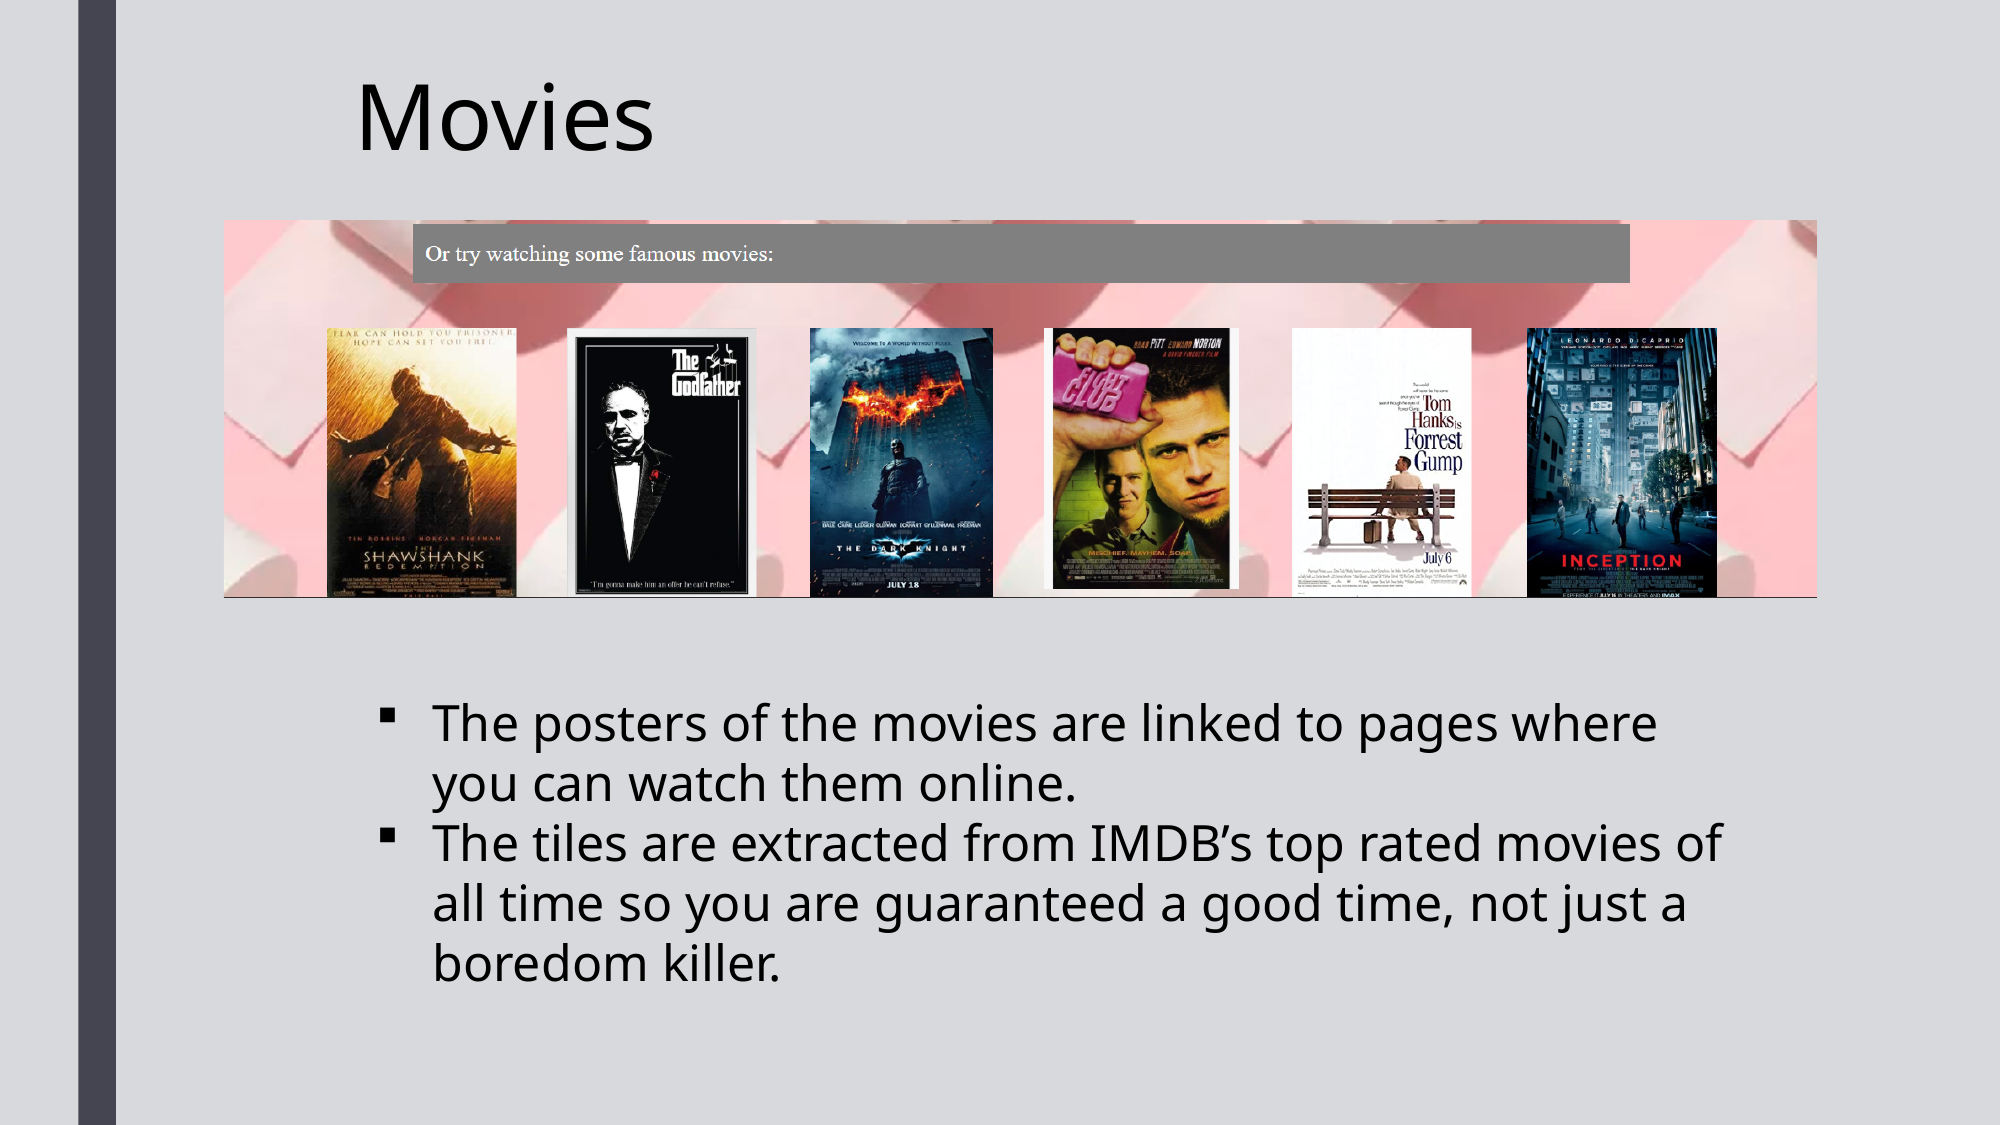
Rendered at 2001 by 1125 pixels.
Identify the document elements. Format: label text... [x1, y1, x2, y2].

text_box The posters of the movies are linked to pages where you can watch them online. The tiles are extracted from IMDB’s top rated movies of all time so you are guaranteed a good time, not just a boredom killer. [361, 684, 1763, 1000]
text_box Movies [339, 51, 1276, 176]
picture [223, 220, 1817, 598]
